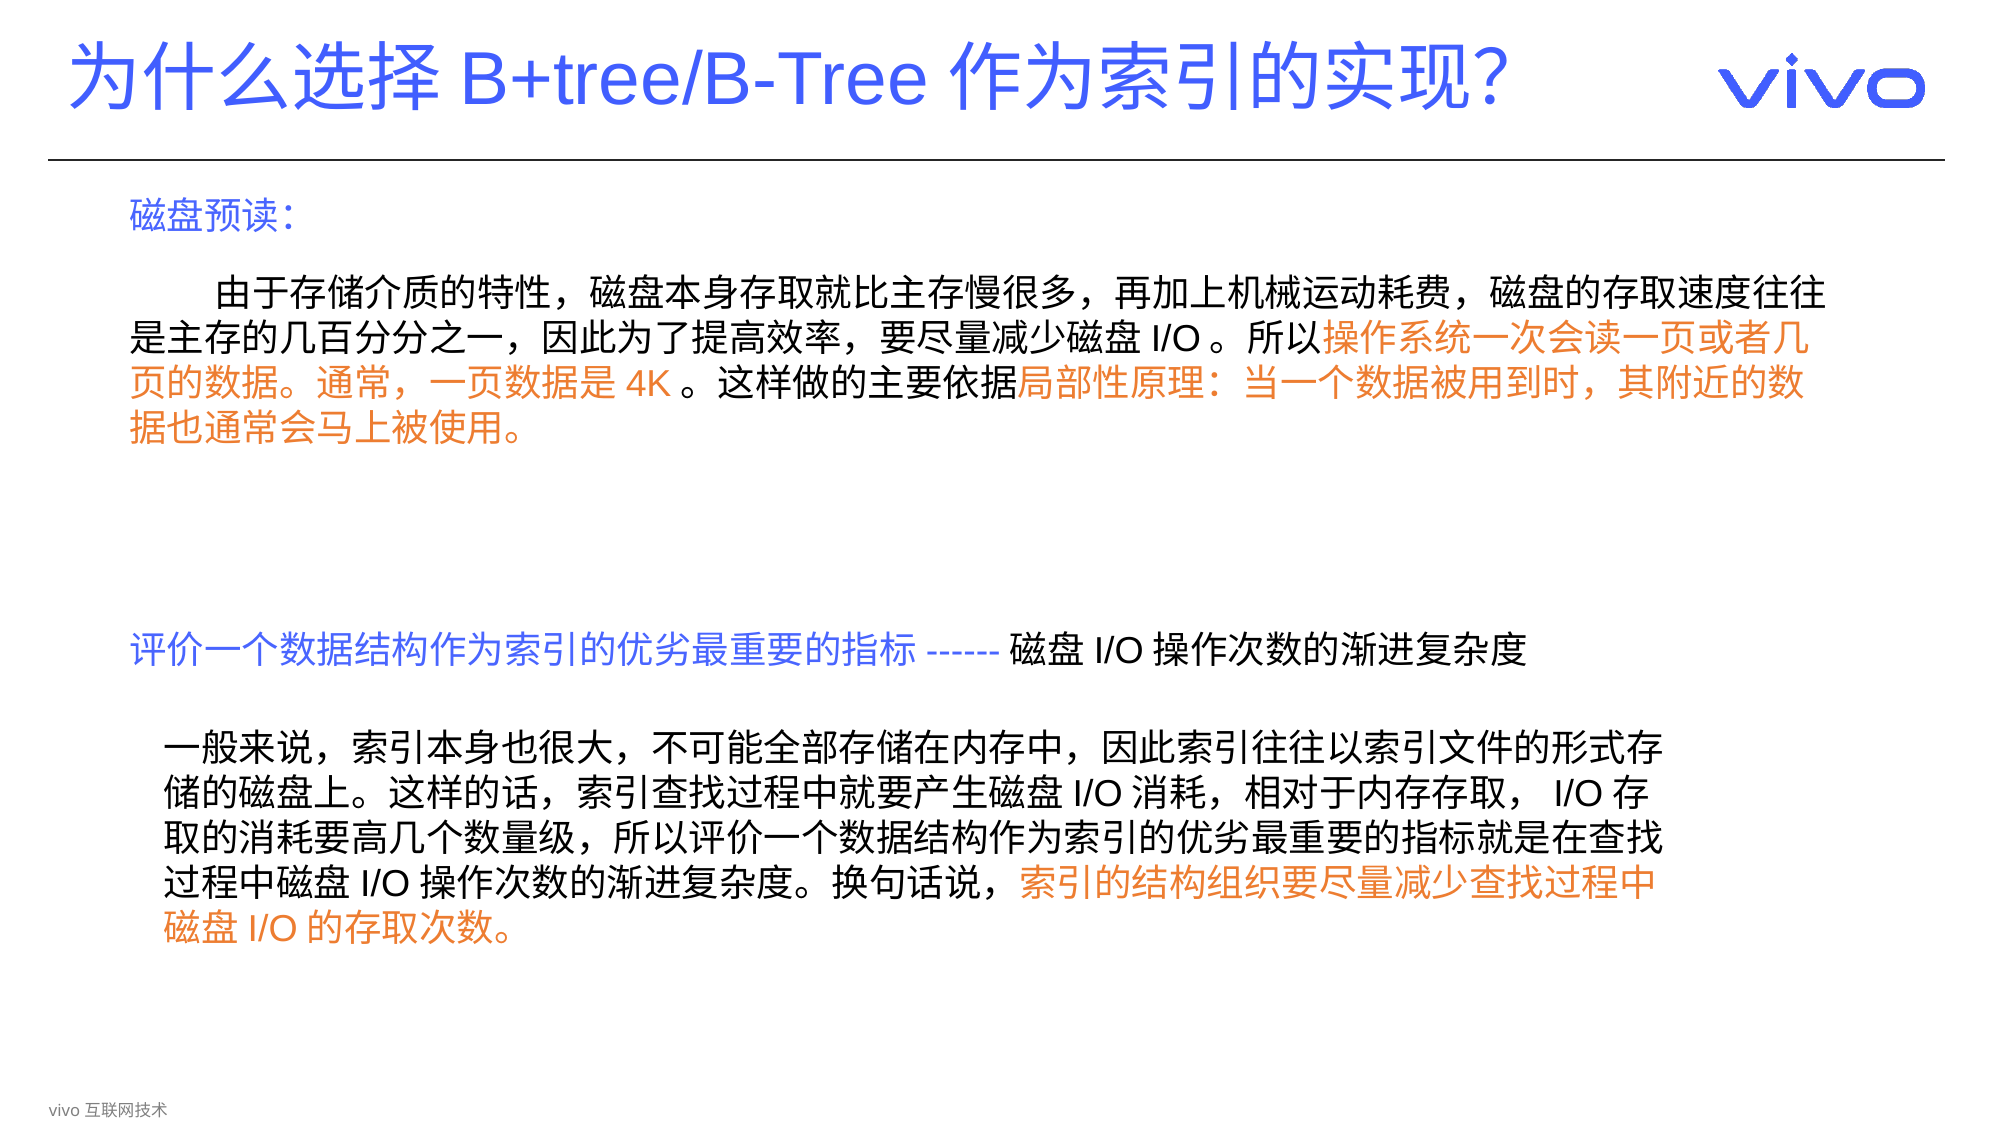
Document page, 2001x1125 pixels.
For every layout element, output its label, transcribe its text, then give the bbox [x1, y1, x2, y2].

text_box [114, 184, 1855, 460]
title 为什么选择B+tree/B-Tree作为索引的实现？ [51, 0, 1782, 160]
text_box 评价一个数据结构作为索引的优劣最重要的指标------磁盘I/O操作次数的渐进复杂度 [114, 618, 1581, 678]
picture [1782, 53, 1925, 108]
text_box 一般来说，索引本身也很大，不可能全部存储在内存中，因此索引往往以索引文件的形式存储的磁盘上。这样的话，索引查找过程中就要产生磁盘I/O消耗，相对于内存存取，I/O存取的消耗要高几个数量级，所以评价一个数据结构作为索引的优劣最重要的指标就是在查找过程中磁盘I/O操作次数的渐进复杂度。换句话说，索引的结构组织要尽量减少查找过程中磁盘I/O的存取次数。 [148, 716, 1685, 957]
